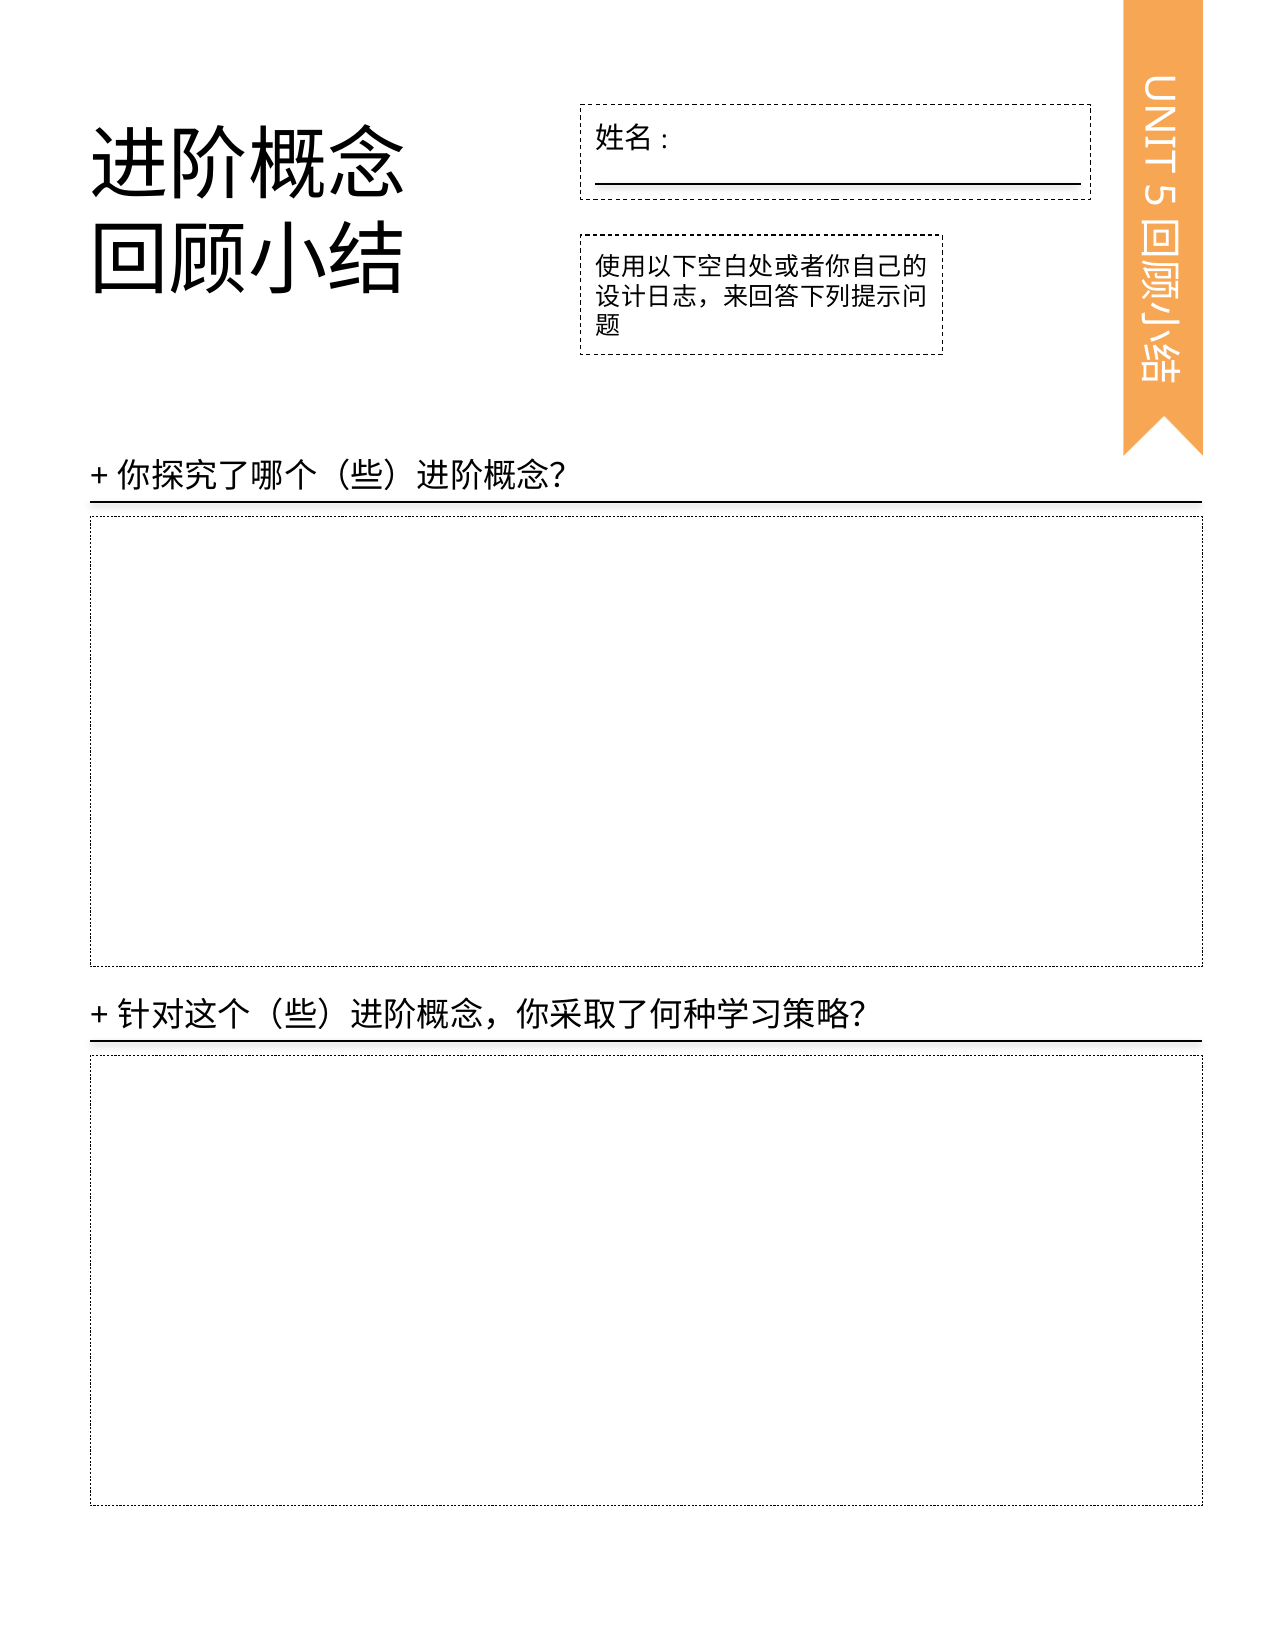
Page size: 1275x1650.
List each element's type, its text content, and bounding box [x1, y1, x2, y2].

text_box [580, 103, 1091, 201]
text_box 使用以下空白处或者你自己的设计日志，来回答下列提示问题 [580, 234, 943, 355]
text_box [1121, 0, 1204, 459]
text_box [74, 985, 1203, 1506]
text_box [74, 446, 1203, 967]
text_box 进阶概念 回顾小结 [75, 106, 537, 311]
